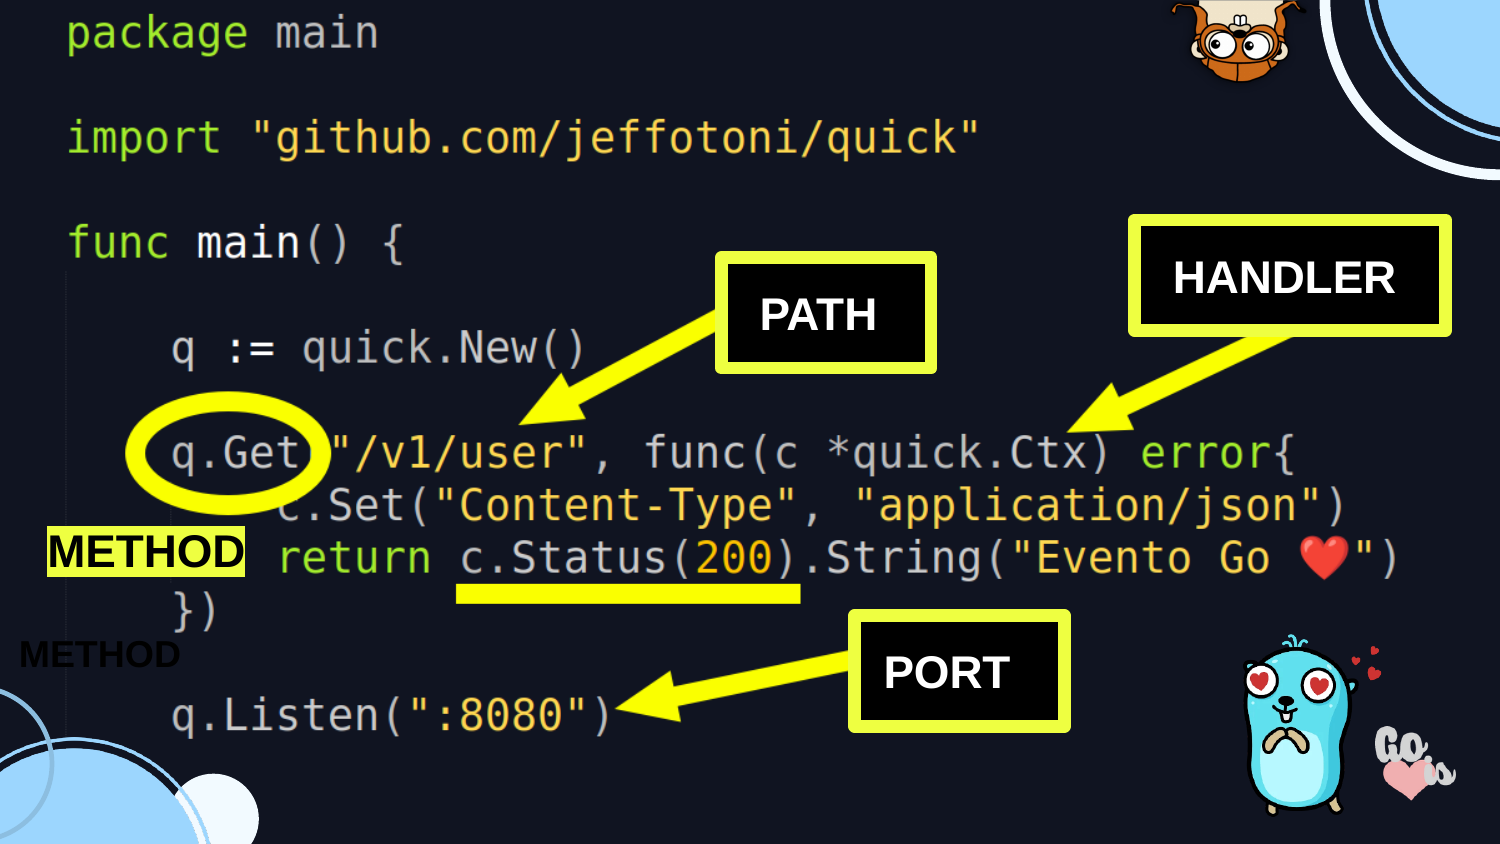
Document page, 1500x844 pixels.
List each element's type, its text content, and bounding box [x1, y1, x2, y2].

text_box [0, 684, 259, 844]
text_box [1319, 0, 1500, 181]
text_box METHOD [3, 615, 7, 683]
picture [12, 0, 1457, 819]
